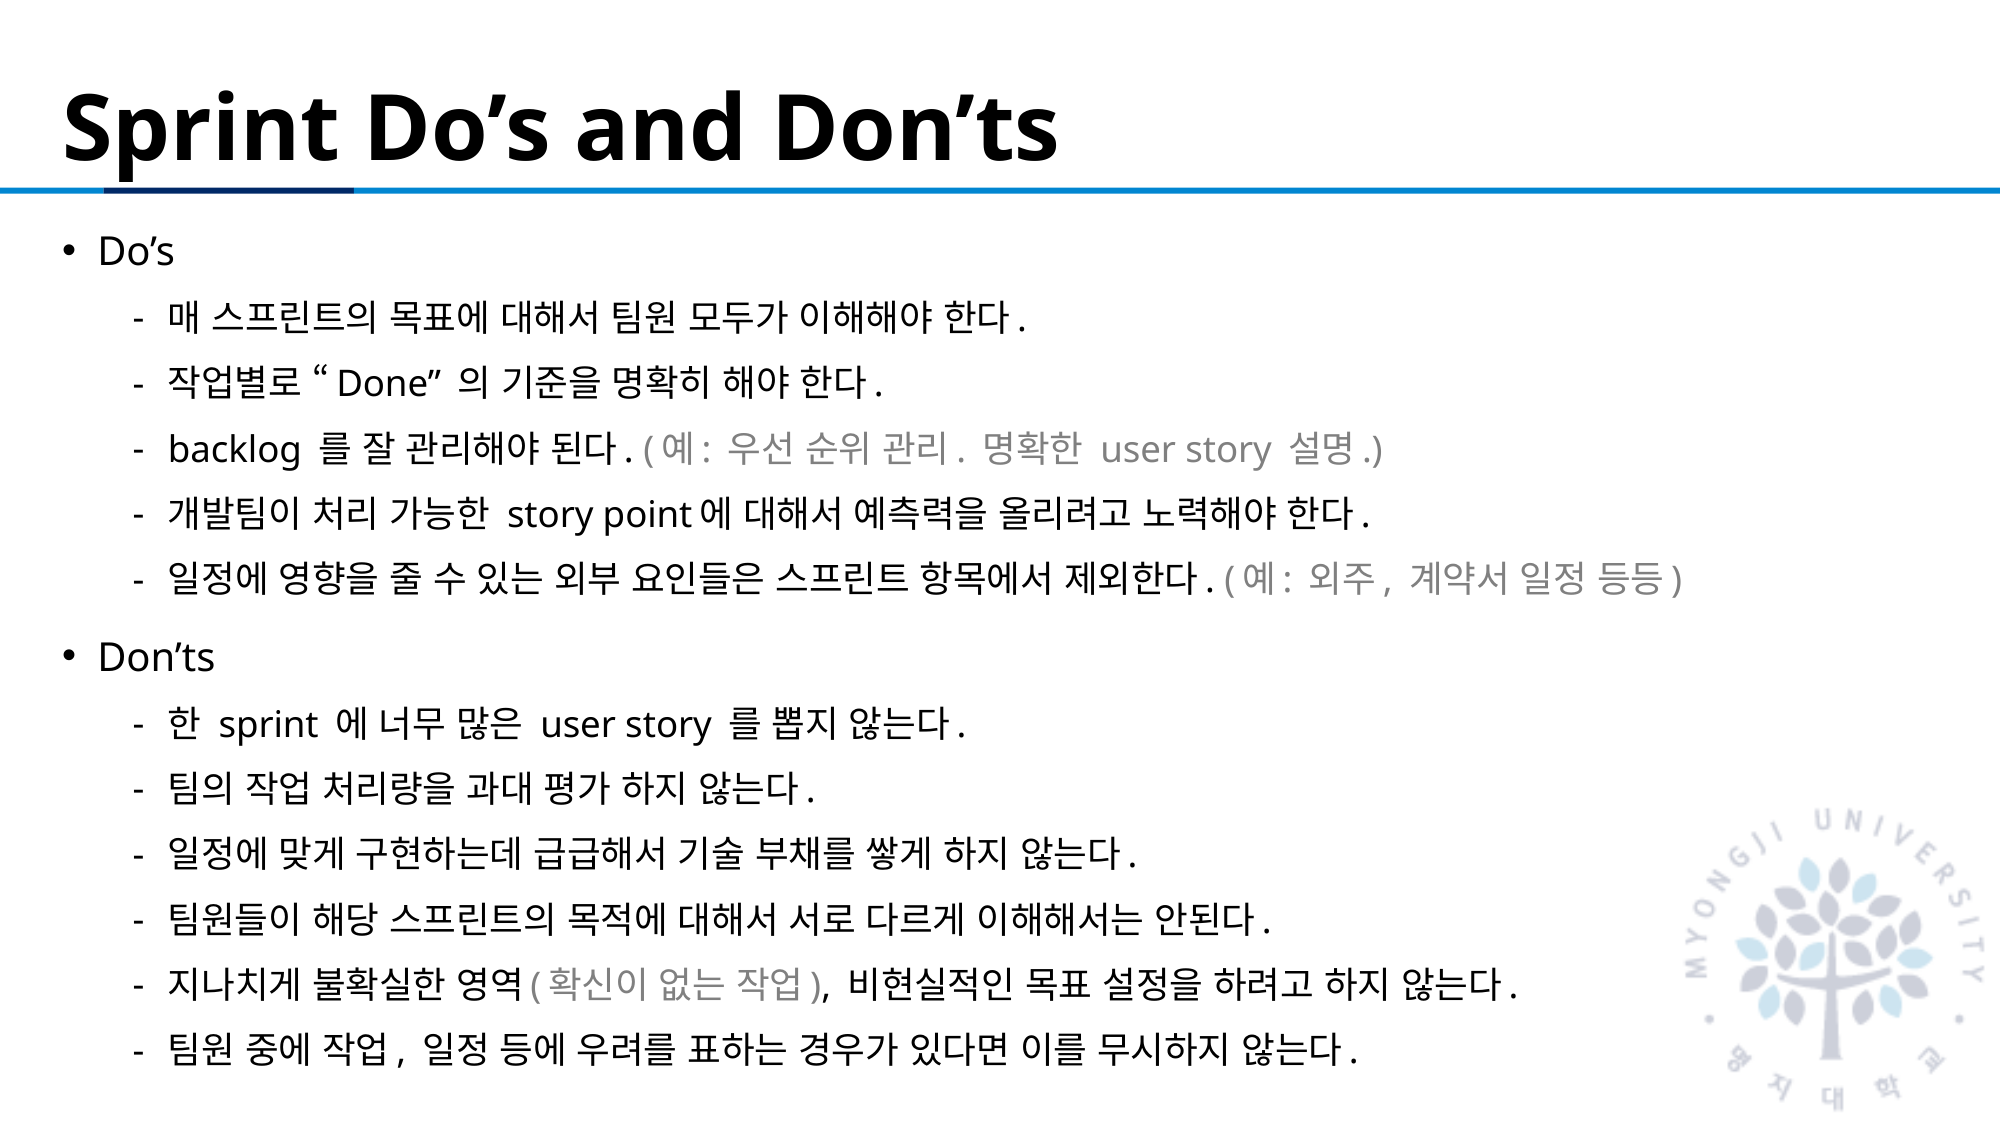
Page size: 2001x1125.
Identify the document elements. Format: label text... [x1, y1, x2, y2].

list Do’s 매 스프린트의 목표에 대해서 팀원 모두가 이해해야 한다. 작업별로 “Done” 의 기준을 명확히 해야 한다. backlog 를 잘 관리해야 된다. (예: 우선 순위 관리. 명확한 user story 설명.) 개발팀이 처리 가능한 story point에 대해서 예측력을 올리려고 노력해야 한다. 일정에 영향을 줄 수 있는 외부 요인들은 스프린트 항목에서 제외한다. (예: 외주, 계약서 일정 등등) Don’ts 한 sprint 에 너무 많은 user story 를 뽑지 않는다. 팀의 작업 처리량을 과대 평가 하지 않는다. 일정에 맞게 구현하는데 급급해서 기술 부채를 쌓게 하지 않는다. 팀원들이 해당 스프린트의 목적에 대해서 서로 다르게 이해해서는 안된다. 지나치게 불확실한 영역(확신이 없는 작업), 비현실적인 목표 설정을 하려고 하지 않는다. 팀원 중에 작업, 일정 등에 우려를 표하는 경우가 있다면 이를 무시하지 않는다. [47, 203, 1945, 1088]
title Sprint Do’s and Don’ts [47, 59, 1945, 188]
